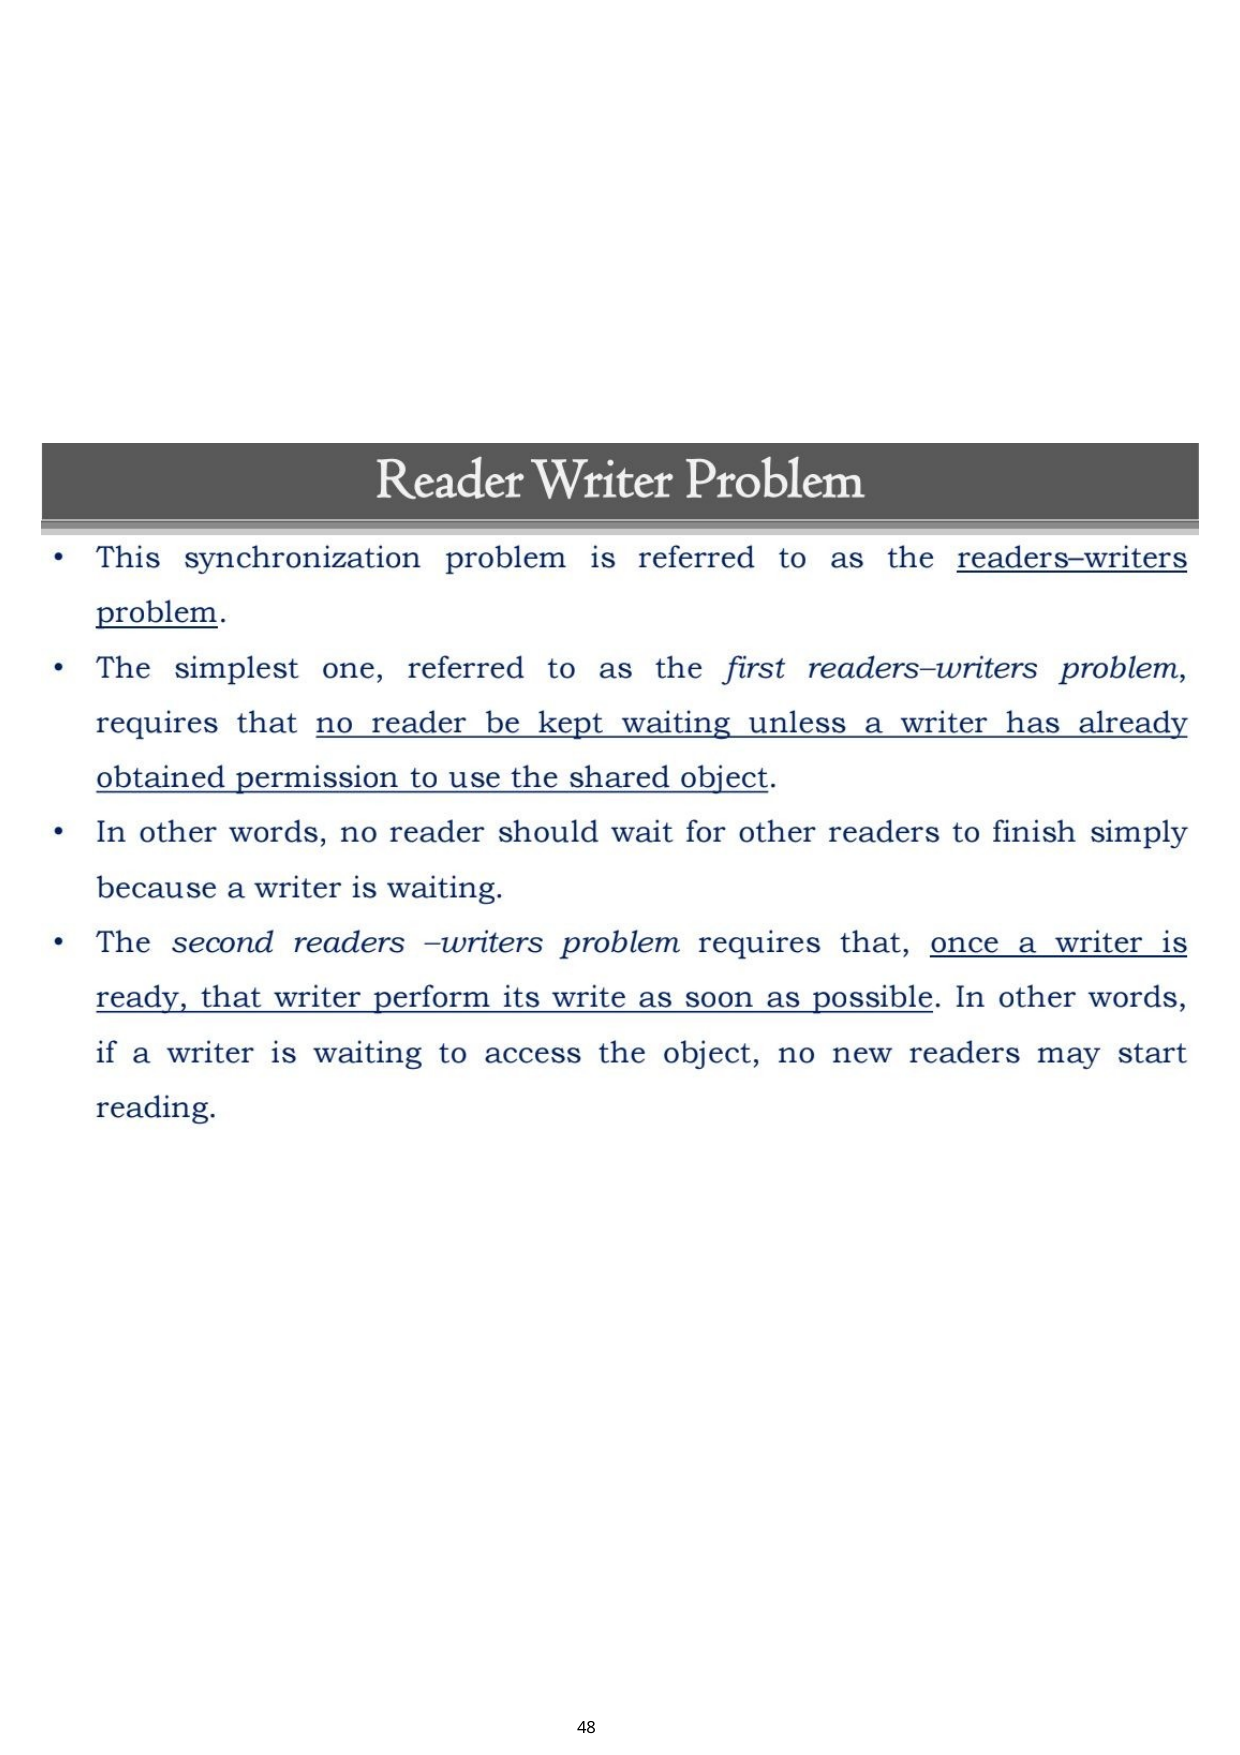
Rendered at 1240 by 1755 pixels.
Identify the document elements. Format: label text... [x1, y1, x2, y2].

slide_number 48 [570, 1713, 605, 1755]
picture [41, 442, 1199, 1130]
